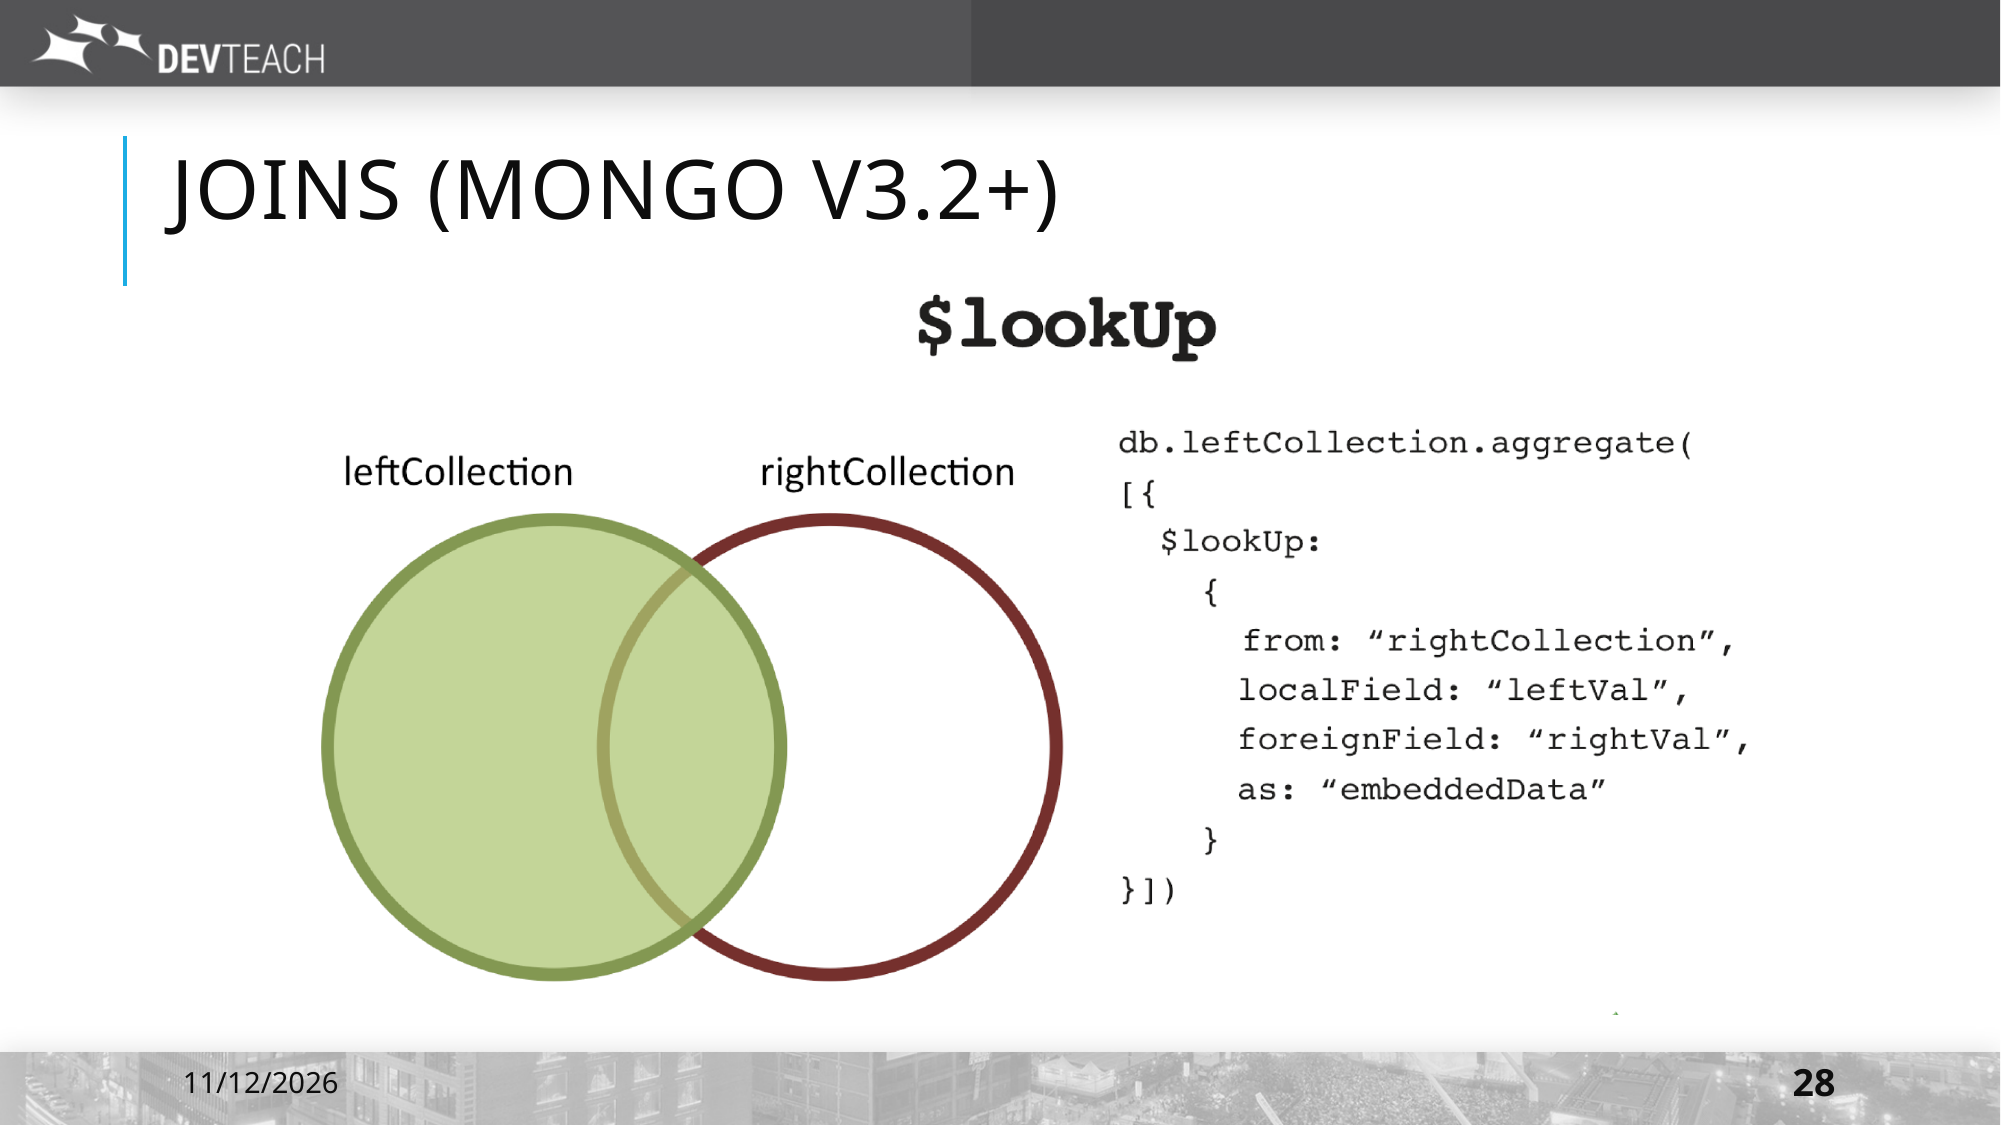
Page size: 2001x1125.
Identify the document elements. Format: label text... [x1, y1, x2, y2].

title Joins (Mongo v3.2+) [156, 148, 1751, 243]
picture [0, 0, 2001, 1125]
slide_number 28 [1777, 1061, 1938, 1107]
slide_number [168, 1061, 522, 1107]
